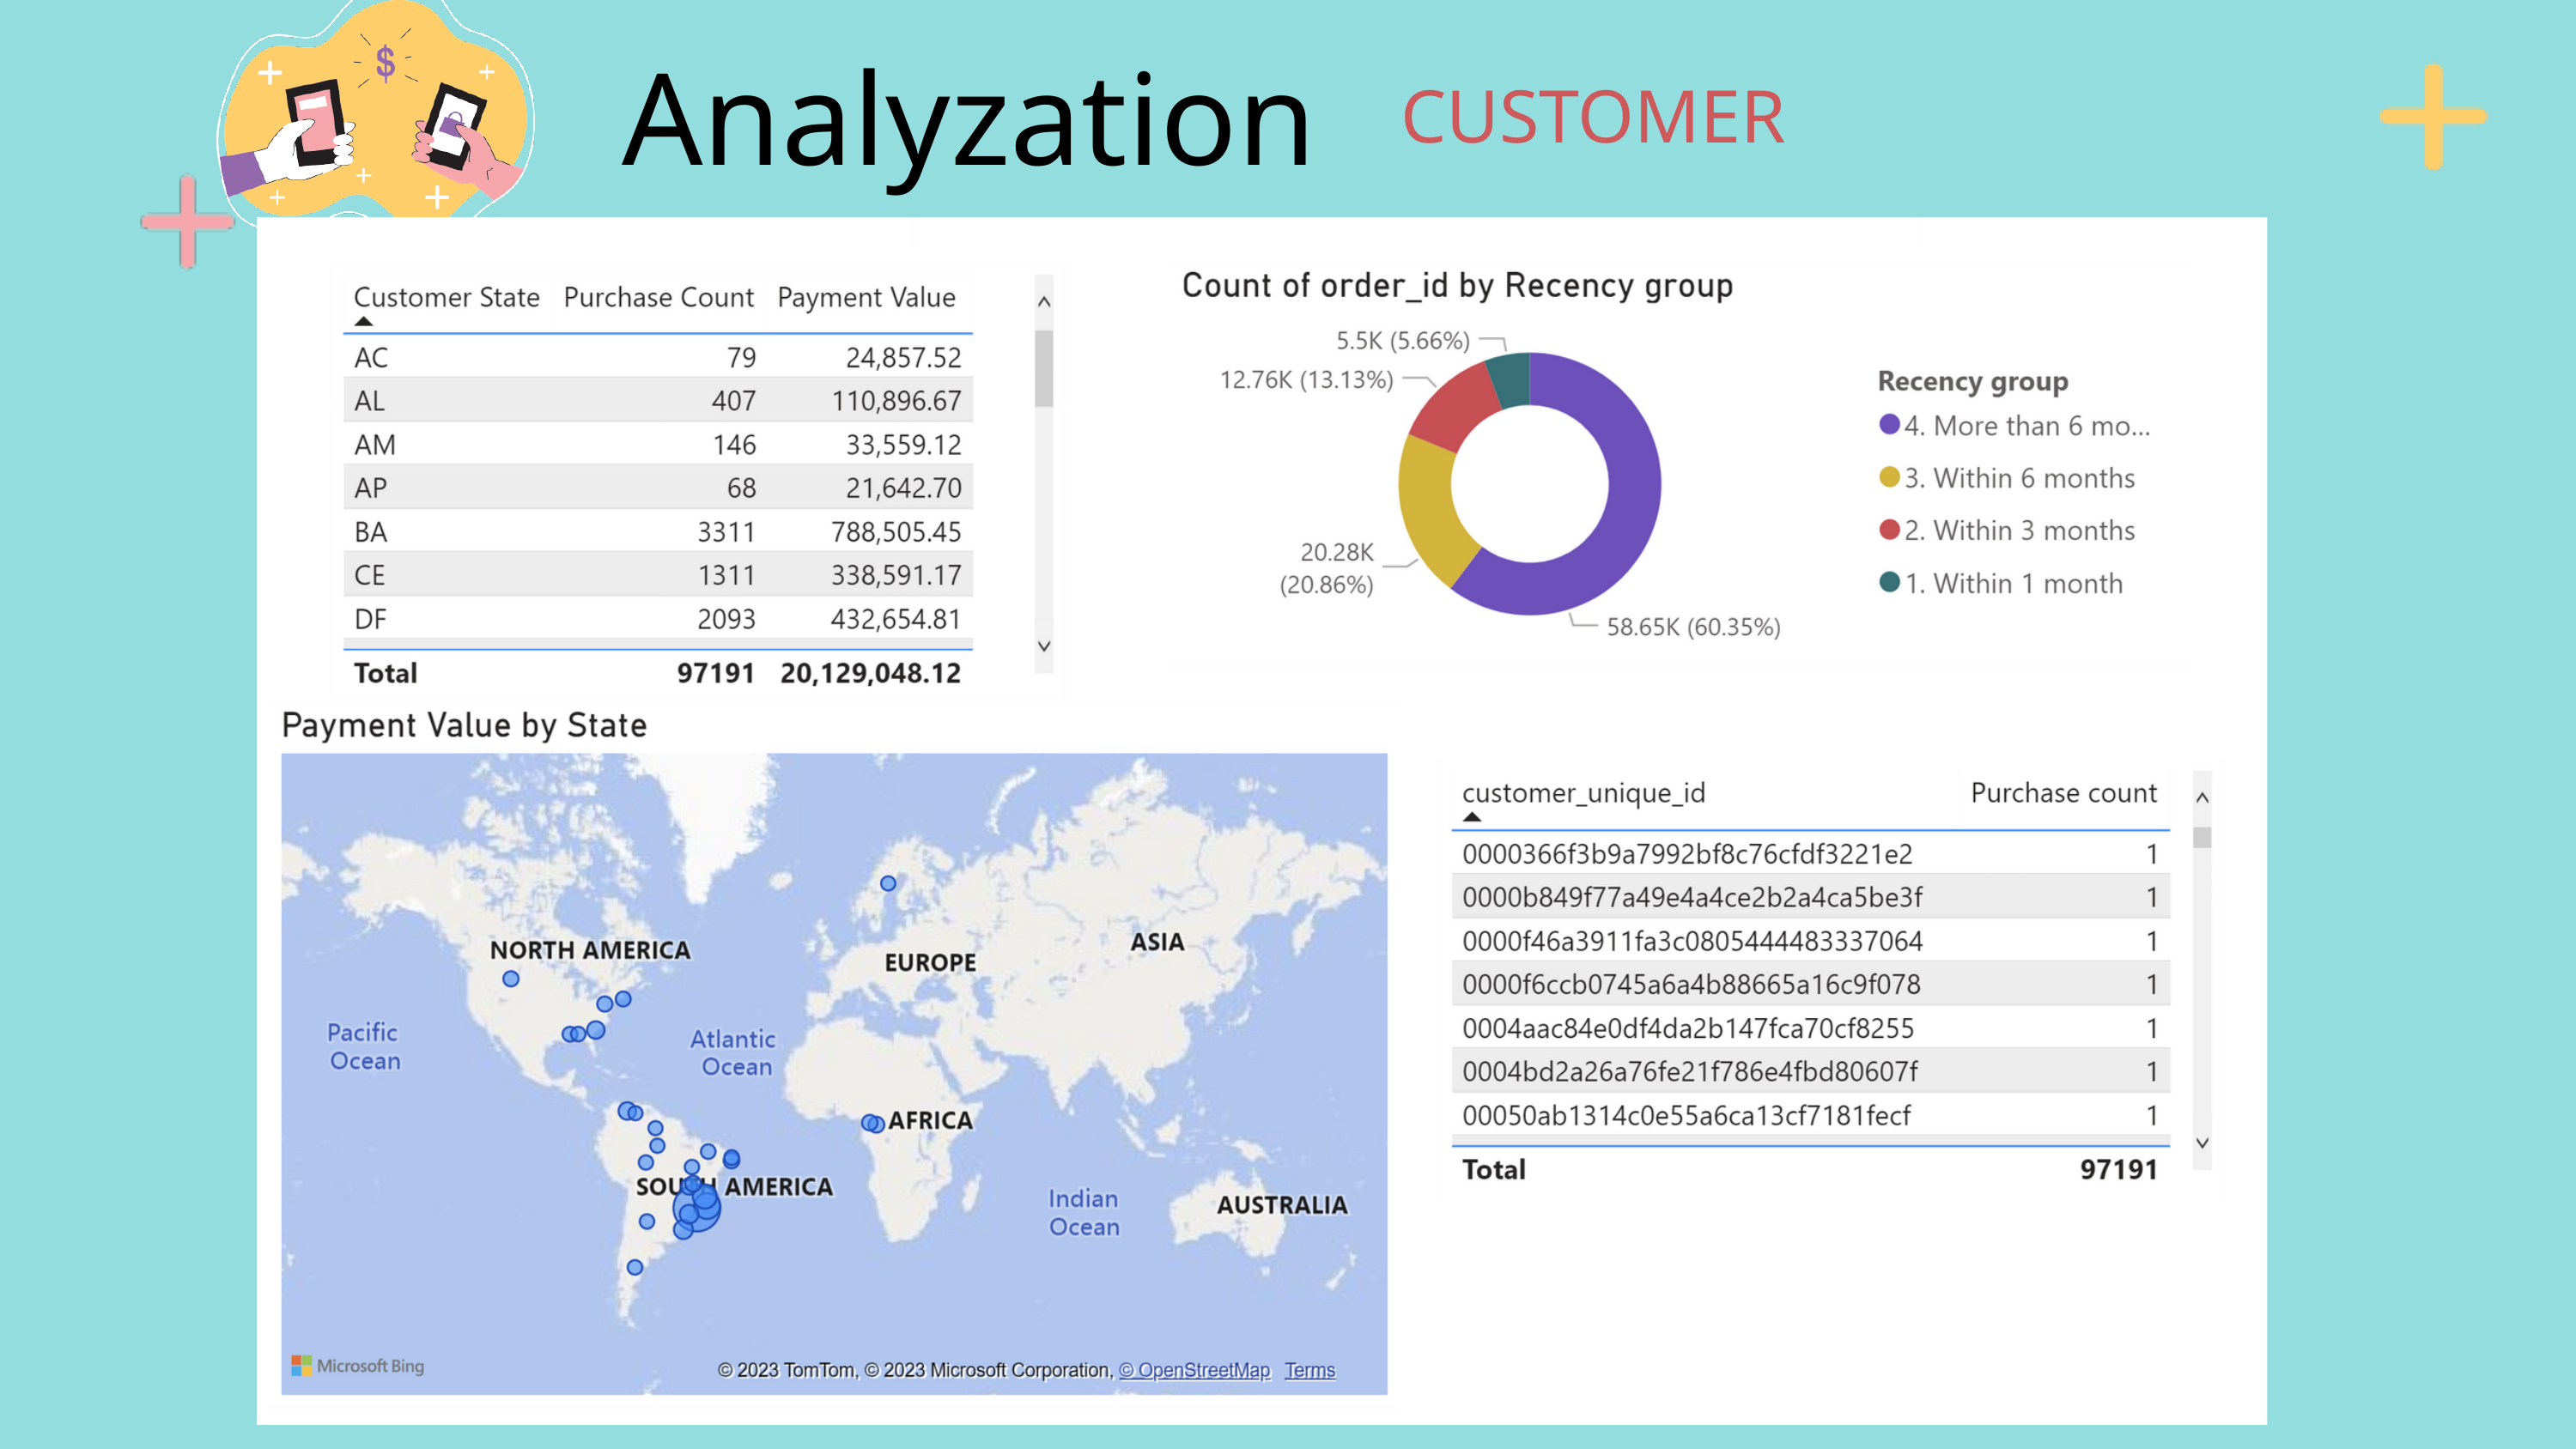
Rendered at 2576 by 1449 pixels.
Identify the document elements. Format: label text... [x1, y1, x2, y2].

text_box CUSTOMER [1363, 89, 1825, 158]
text_box Analyzation [257, 48, 1682, 191]
text_box [115, 144, 257, 290]
text_box [2349, 27, 2512, 194]
text_box [216, 0, 538, 246]
text_box [257, 217, 2268, 1426]
